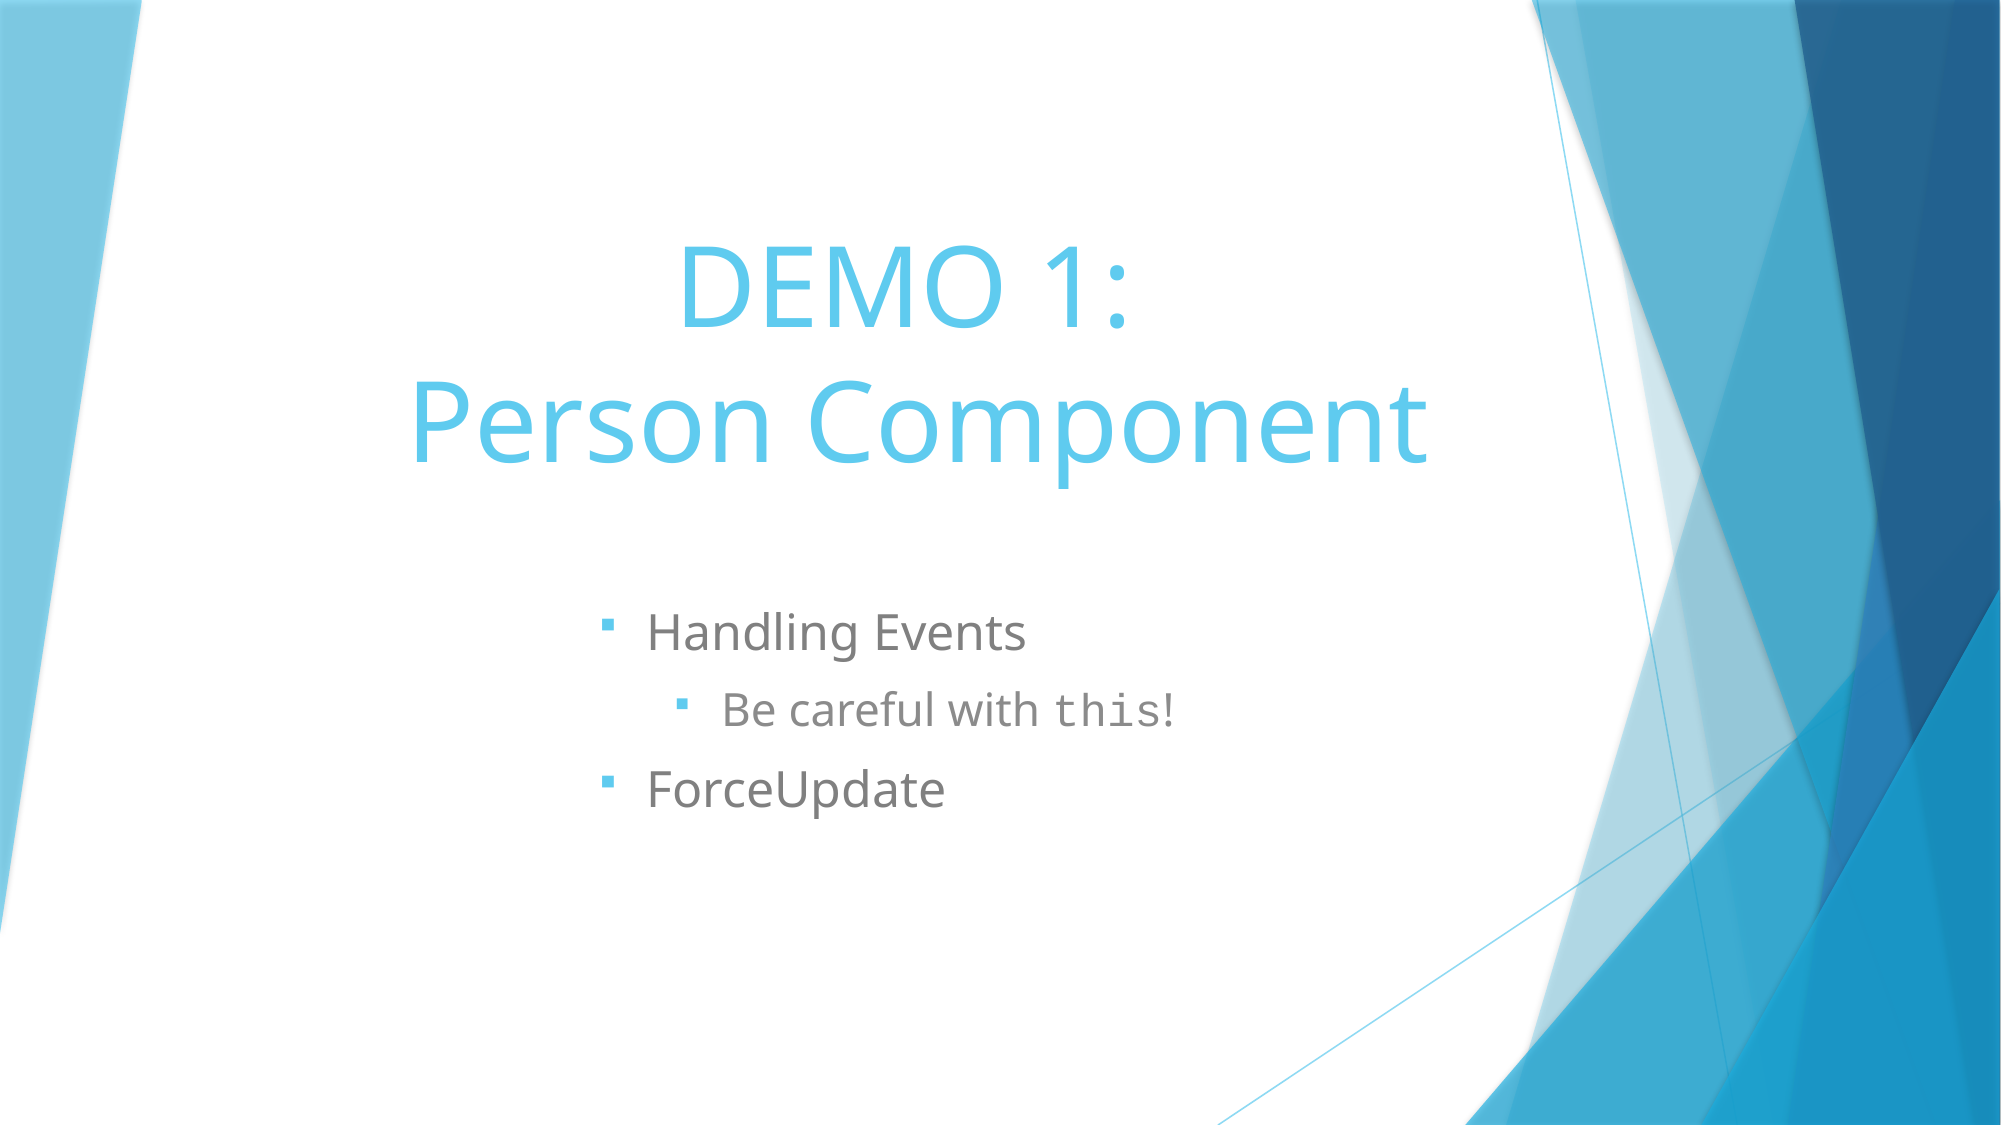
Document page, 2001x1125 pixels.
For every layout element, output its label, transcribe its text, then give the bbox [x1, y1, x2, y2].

title DEMO 1: Person Component [221, 222, 1616, 493]
text_box Handling Events Be careful with this! ForceUpdate [584, 592, 1416, 911]
